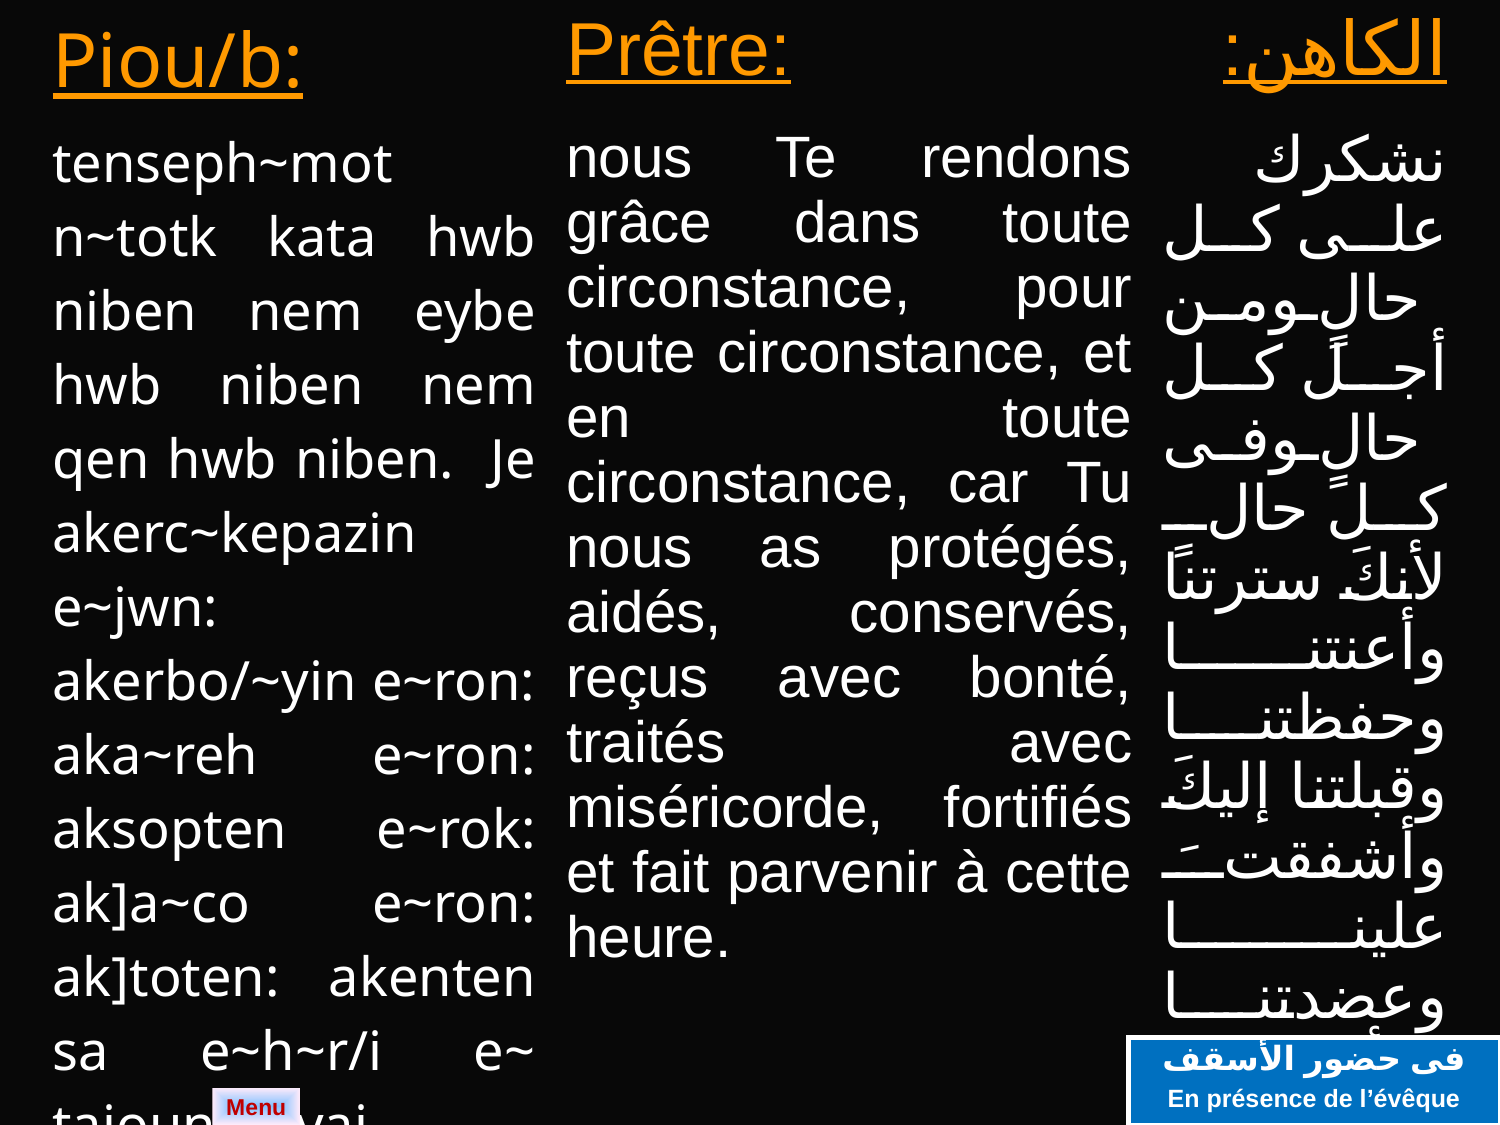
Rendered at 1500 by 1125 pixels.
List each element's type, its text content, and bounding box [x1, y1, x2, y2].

table_header Prêtre: [551, 0, 1148, 117]
table_header الكاهن: [1148, 0, 1462, 117]
table_cell نشكرك على كل حالٍ ومن أجل كل حالٍ وفى كل حالٍ لأنكَ سترتنا وأعنتنا وحفظتنا وقبلتنا إليكَ وأشفقتَ علينا وعضدتنا وأتيتَ بنا إلى هذه السـاعة. [1148, 117, 1462, 1037]
text_box Menu [212, 1087, 300, 1125]
table_header Piou/b: [38, 0, 551, 117]
table_cell tenseph~mot n~totk kata hwb niben nem eybe hwb niben nem qen hwb niben. Je akerc~kepazin e~jwn: akerbo/~yin e~ron: aka~reh e~ron: aksopten e~rok: ak]a~co e~ron: ak]toten: akenten sa e~h~r/i e~ taiounou yai. [38, 117, 551, 1125]
text_box فى حضور الأسقف En présence de l’évêque [1128, 1037, 1500, 1125]
table_cell nous Te rendons grâce dans toute circonstance, pour toute circonstance, et en toute circonstance, car Tu nous as protégés, aidés, conservés, reçus avec bonté, traités avec miséricorde, fortifiés et fait parvenir à cette heure. [551, 117, 1148, 1125]
